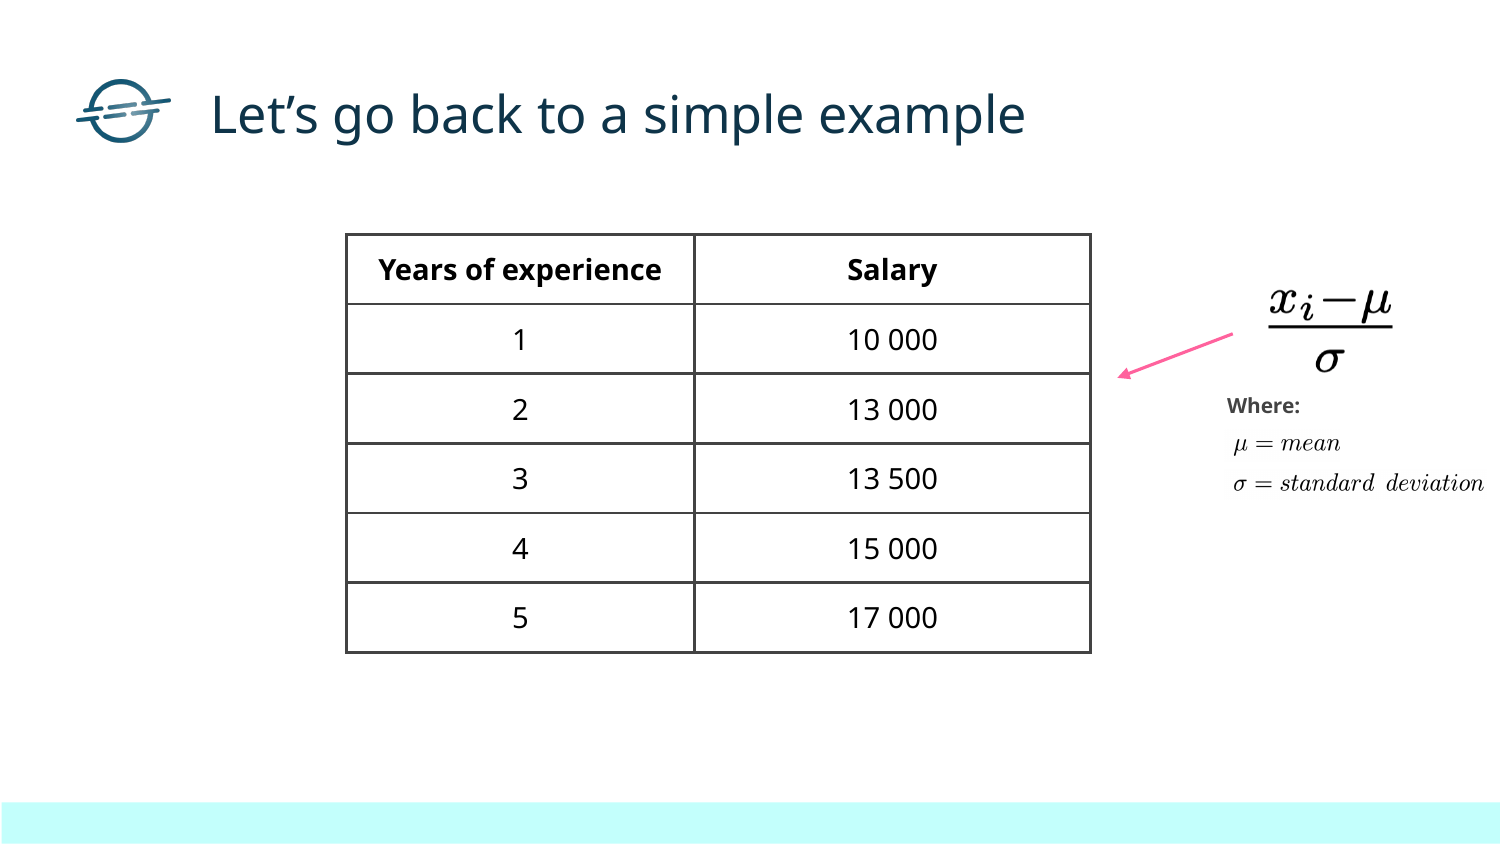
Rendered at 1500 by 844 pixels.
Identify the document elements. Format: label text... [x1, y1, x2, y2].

table_header Salary [696, 236, 1089, 303]
text_box [1, 802, 1500, 844]
picture [75, 78, 171, 143]
table_cell 15 000 [696, 514, 1089, 581]
table_cell 4 [348, 514, 693, 581]
table_cell 17 000 [696, 584, 1089, 651]
table_cell 5 [348, 584, 693, 651]
picture [1223, 469, 1487, 500]
table_cell 13 500 [696, 445, 1089, 512]
table_cell 3 [348, 445, 693, 512]
table_cell 13 000 [696, 375, 1089, 442]
text_box Where: [1212, 377, 1415, 442]
picture [1251, 257, 1415, 391]
table_header Years of experience [348, 236, 693, 303]
table_cell 2 [348, 375, 693, 442]
title Let’s go back to a simple example [195, 66, 1068, 154]
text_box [1117, 333, 1233, 379]
picture [1223, 429, 1340, 462]
table_cell 1 [348, 305, 693, 372]
table_cell 10 000 [696, 305, 1089, 372]
